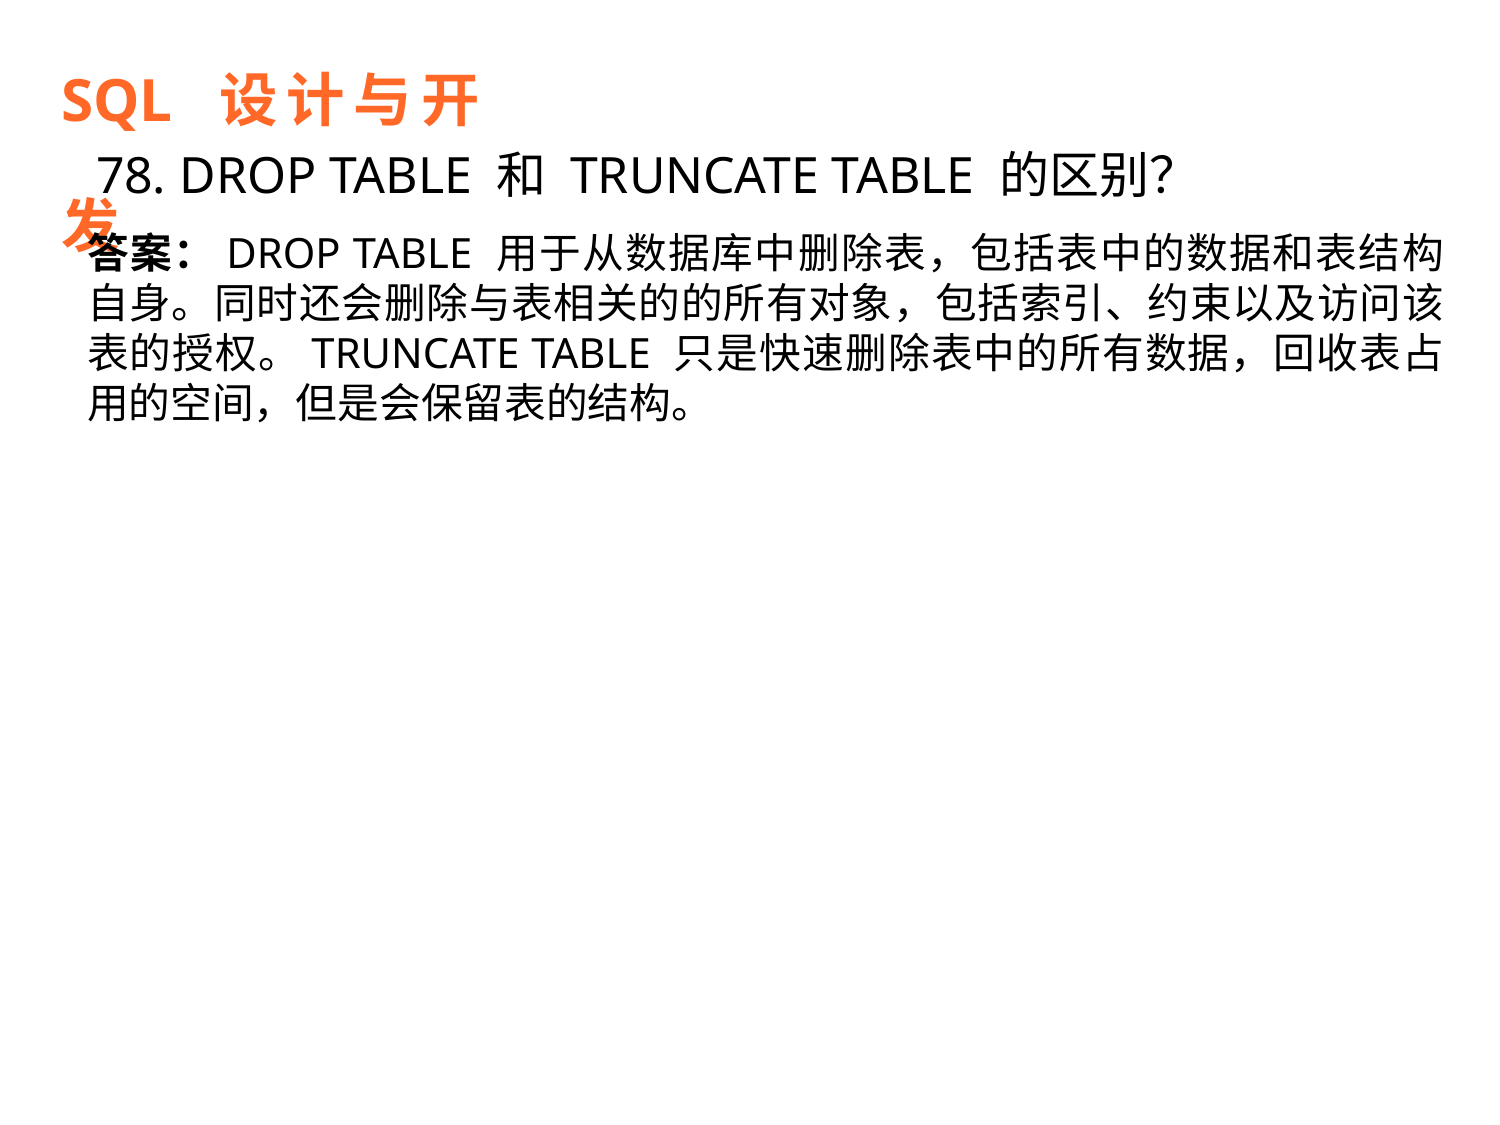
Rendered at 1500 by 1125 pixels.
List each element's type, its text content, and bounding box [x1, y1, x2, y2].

text_box 78. DROP TABLE 和 TRUNCATE TABLE 的区别？ [81, 135, 1437, 211]
text_box SQL 设计与开发 [46, 0, 495, 141]
text_box 答案：DROP TABLE 用于从数据库中删除表，包括表中的数据和表结构自身。同时还会删除与表相关的的所有对象，包括索引、约束以及访问该表的授权。TRUNCATE TABLE 只是快速删除表中的所有数据，回收表占用的空间，但是会保留表的结构。 [72, 219, 1459, 435]
